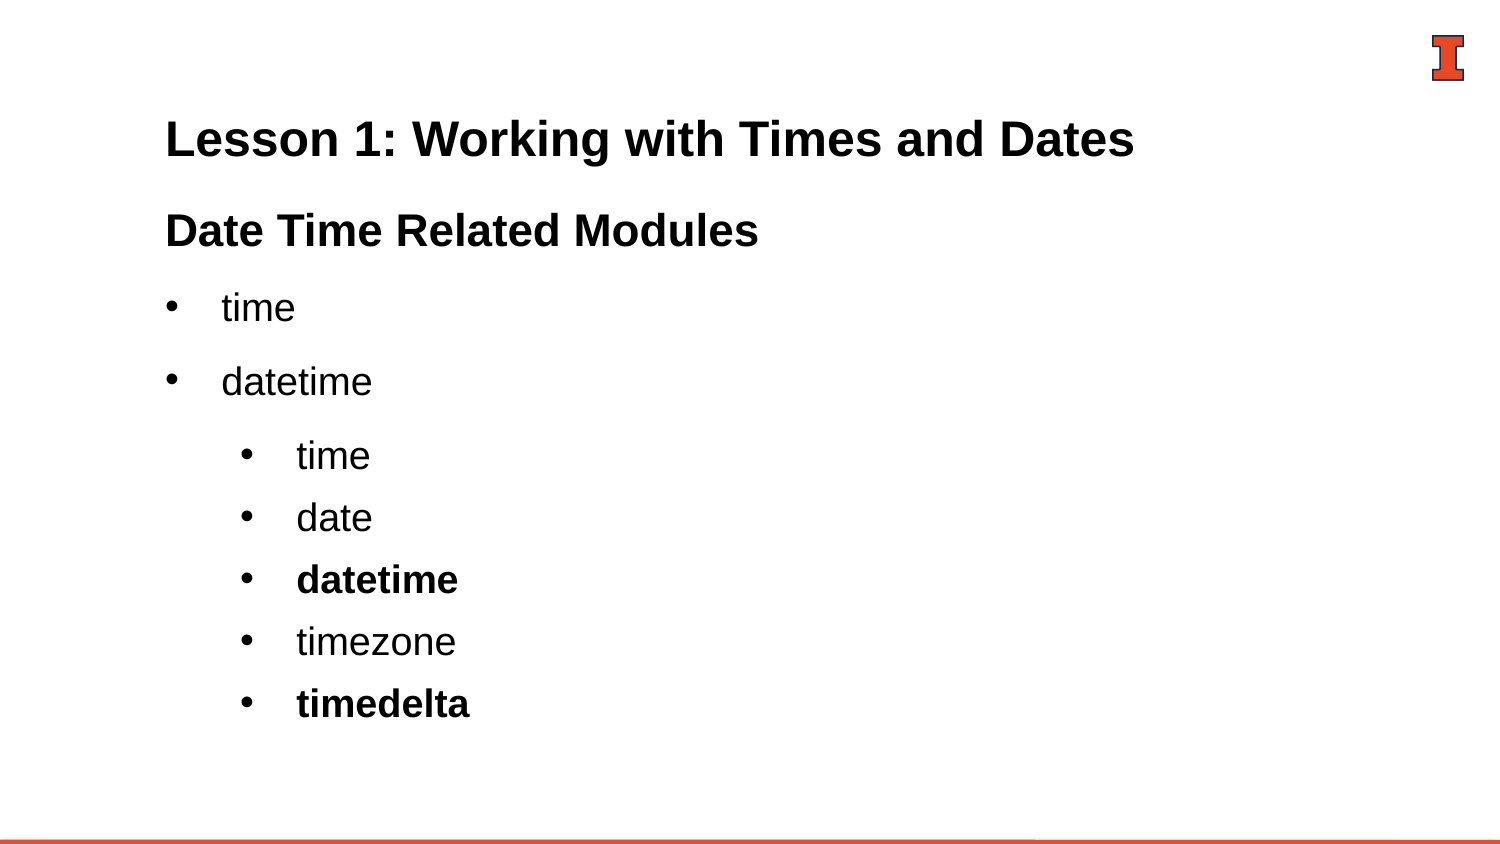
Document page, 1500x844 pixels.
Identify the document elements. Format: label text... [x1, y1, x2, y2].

picture [1432, 35, 1464, 81]
title Lesson 1: Working with Times and Dates [150, 98, 1454, 216]
list Date Time Related Modules time datetime time date datetime timezone timedelta [150, 190, 1214, 736]
